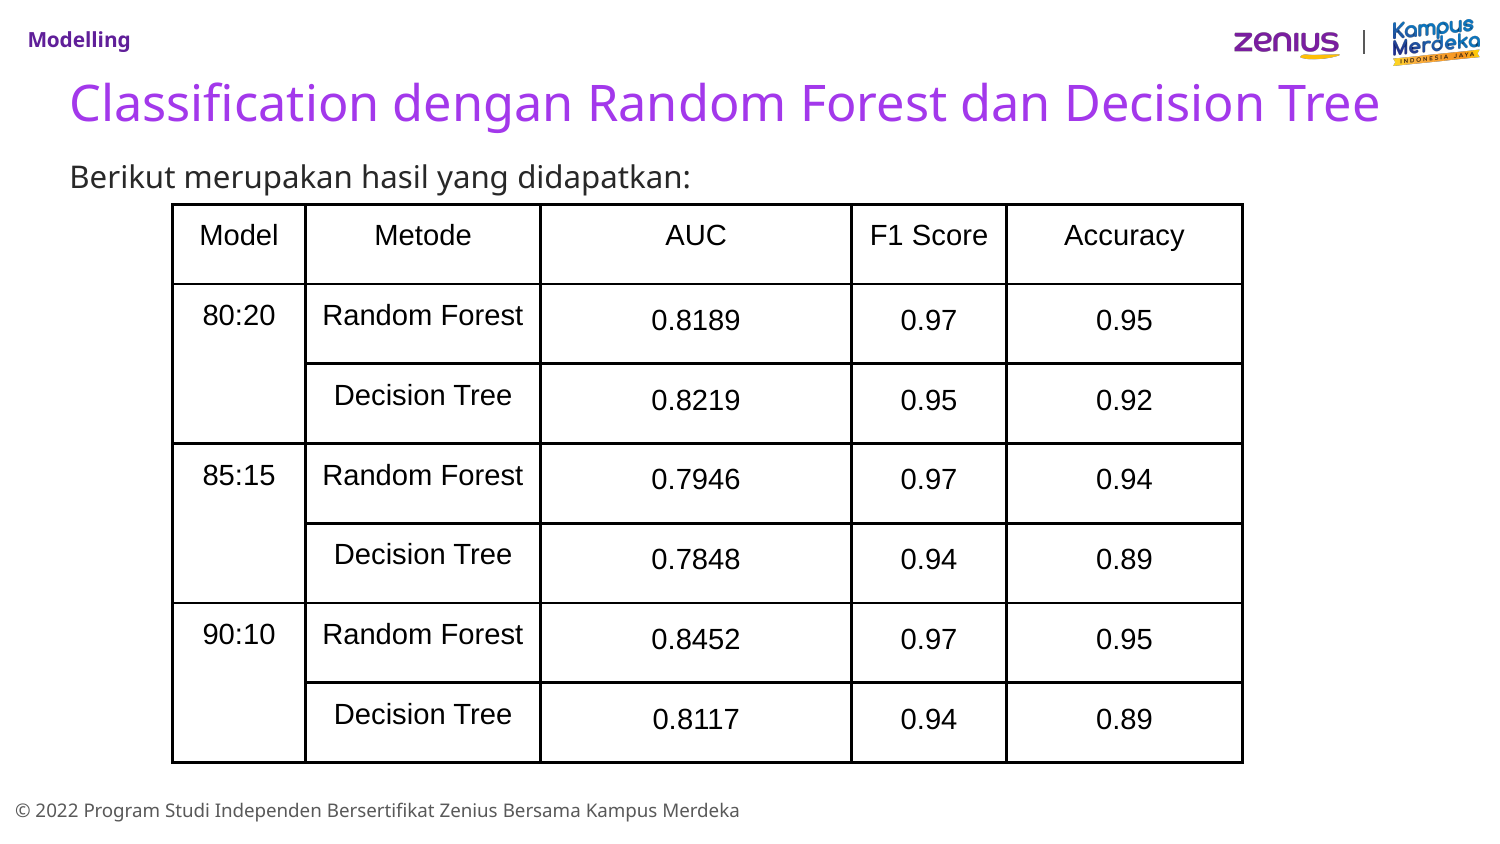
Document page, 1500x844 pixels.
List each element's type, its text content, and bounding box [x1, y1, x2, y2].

table_cell Decision Tree [307, 365, 539, 442]
text_box © 2022 Program Studi Independen Bersertifikat Zenius Bersama Kampus Merdeka [0, 787, 1468, 833]
table_cell Decision Tree [307, 684, 539, 761]
table_cell 0.8189 [542, 285, 850, 362]
table_cell 0.8219 [542, 365, 850, 442]
table_cell 0.94 [853, 525, 1005, 602]
table_cell 80:20 [174, 285, 304, 442]
table_cell 0.95 [1008, 285, 1241, 362]
table_cell 0.89 [1008, 684, 1241, 761]
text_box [1230, 15, 1480, 69]
table_cell 0.95 [853, 365, 1005, 442]
table_cell 0.95 [1008, 604, 1241, 681]
table_cell 0.7946 [542, 445, 850, 522]
table_cell 90:10 [174, 604, 304, 761]
table_cell 0.8452 [542, 604, 850, 681]
table_cell 0.8117 [542, 684, 850, 761]
table_cell Random Forest [307, 285, 539, 362]
table_cell 0.97 [853, 285, 1005, 362]
table_header AUC [542, 210, 850, 283]
title Classification dengan Random Forest dan Decision Tree [54, 51, 1446, 151]
text_box Modelling [12, 14, 1011, 65]
table_header F1 Score [853, 206, 1005, 283]
table_cell Random Forest [307, 445, 539, 522]
table_cell 0.97 [853, 604, 1005, 681]
table_cell 85:15 [174, 445, 304, 602]
table_cell Decision Tree [307, 525, 539, 602]
table_cell 0.94 [853, 684, 1005, 761]
table_cell 0.92 [1008, 365, 1241, 442]
text_box Berikut merupakan hasil yang didapatkan: [54, 136, 897, 210]
table_header Model [174, 210, 304, 283]
table_header Metode [307, 210, 539, 283]
table_cell 0.7848 [542, 525, 850, 602]
table_cell 0.94 [1008, 445, 1241, 522]
table_cell 0.97 [853, 445, 1005, 522]
table_cell 0.89 [1008, 525, 1241, 602]
table_header Accuracy [1008, 206, 1241, 283]
table_cell Random Forest [307, 604, 539, 681]
